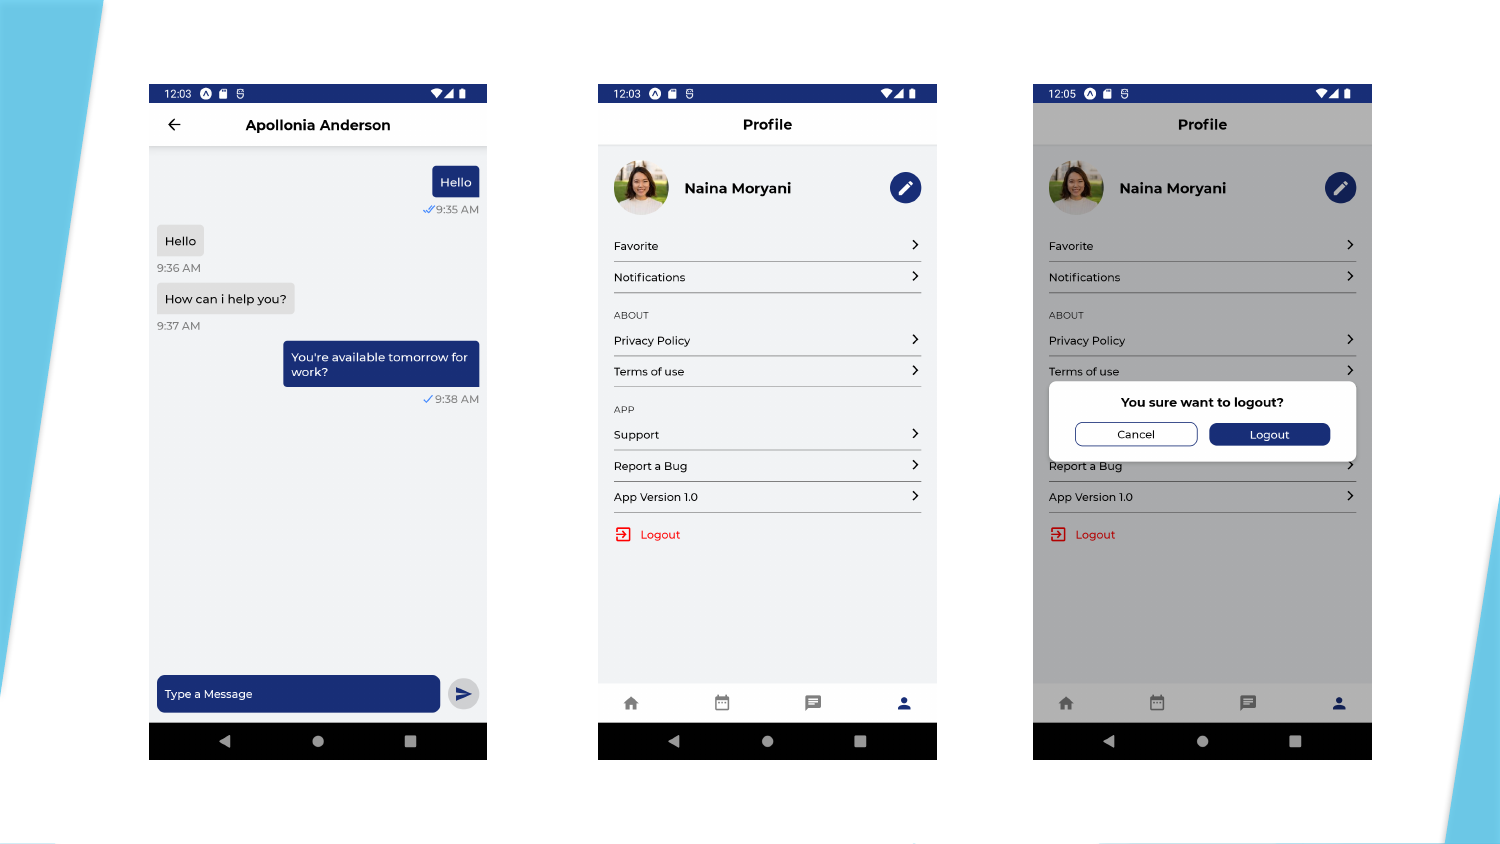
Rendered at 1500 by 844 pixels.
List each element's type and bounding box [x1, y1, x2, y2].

text_box [1443, 492, 1500, 844]
text_box [0, 0, 105, 699]
picture [148, 83, 488, 760]
text_box [0, 0, 1500, 844]
picture [1033, 83, 1372, 760]
picture [598, 83, 937, 760]
